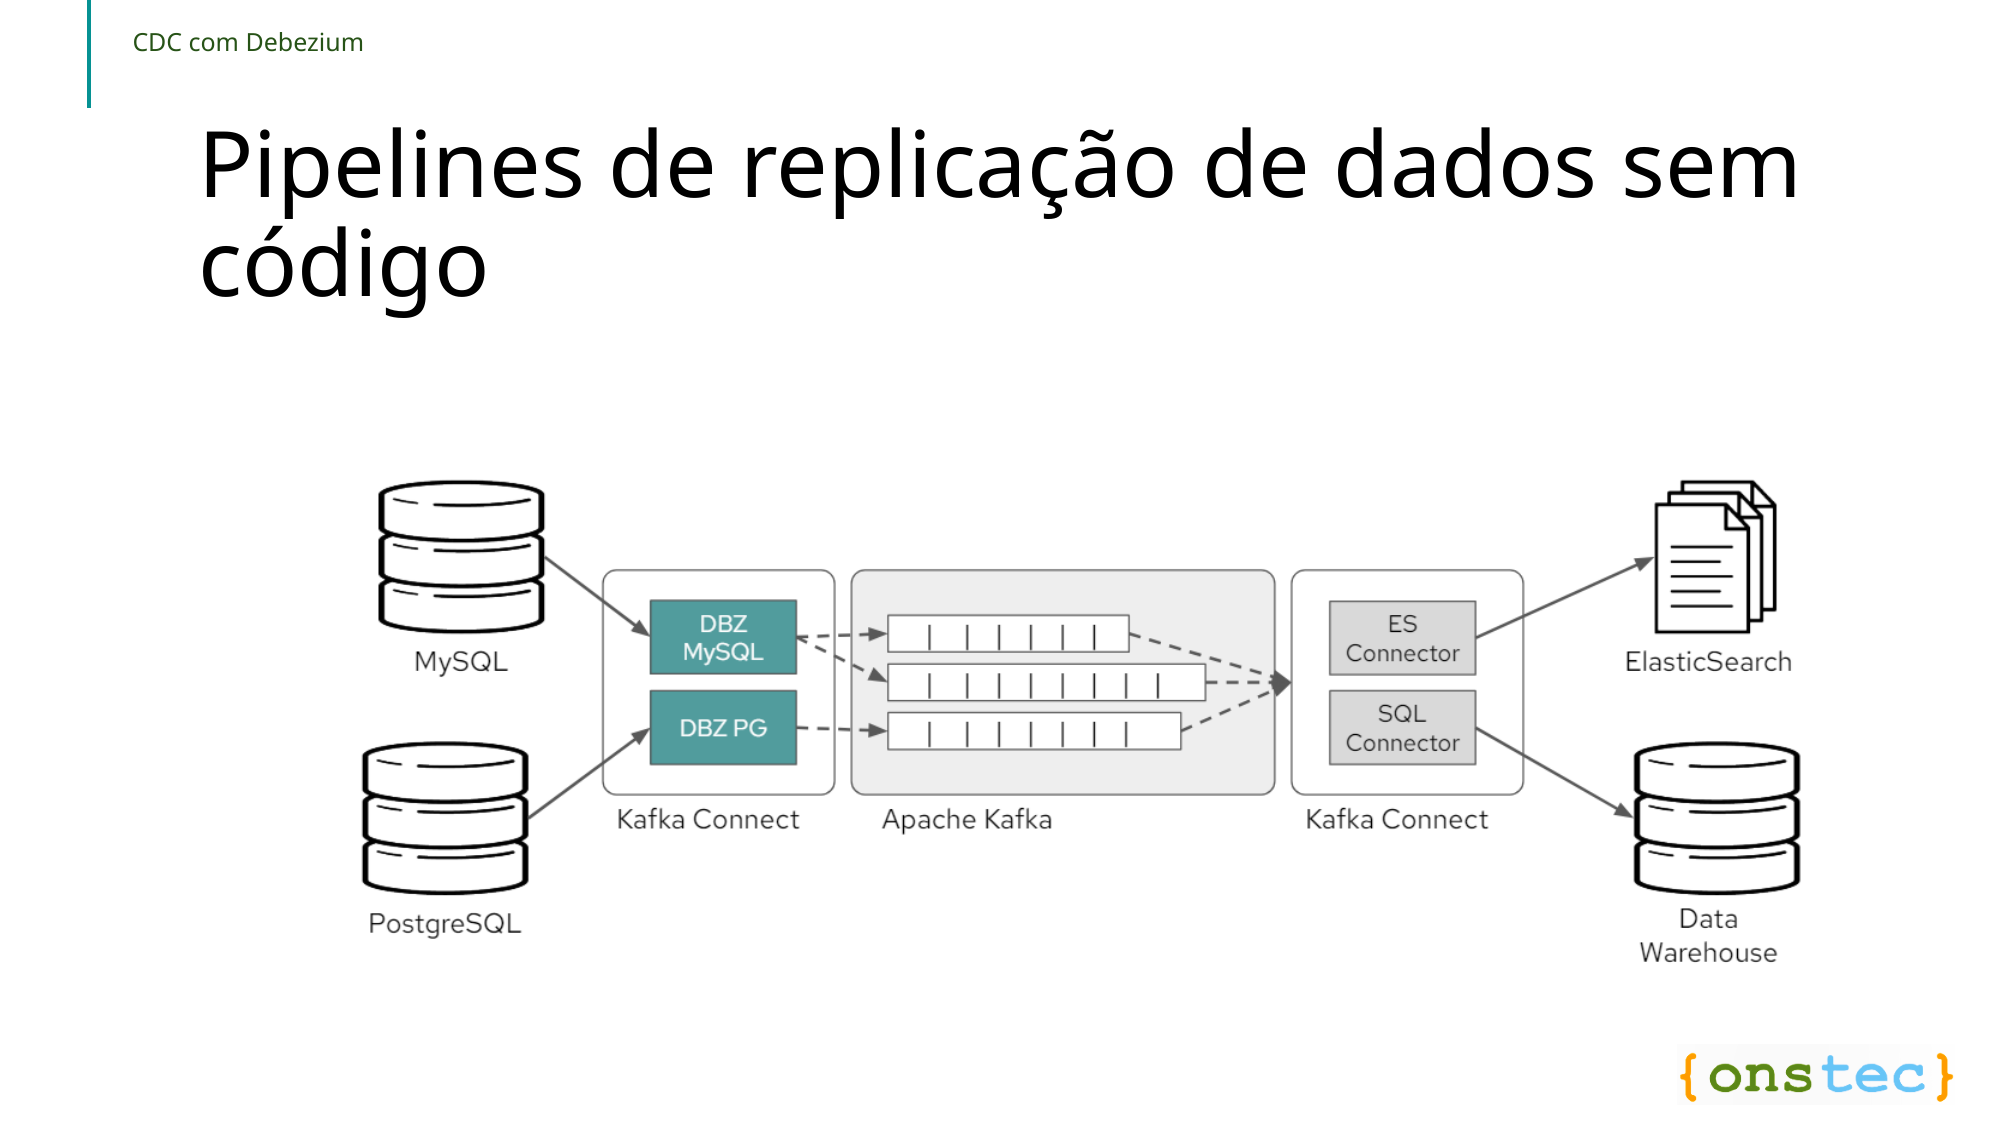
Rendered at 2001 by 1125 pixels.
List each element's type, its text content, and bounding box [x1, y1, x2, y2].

title Pipelines de replicação de dados sem código [183, 108, 1909, 326]
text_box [266, 373, 1863, 991]
picture [87, 0, 91, 108]
